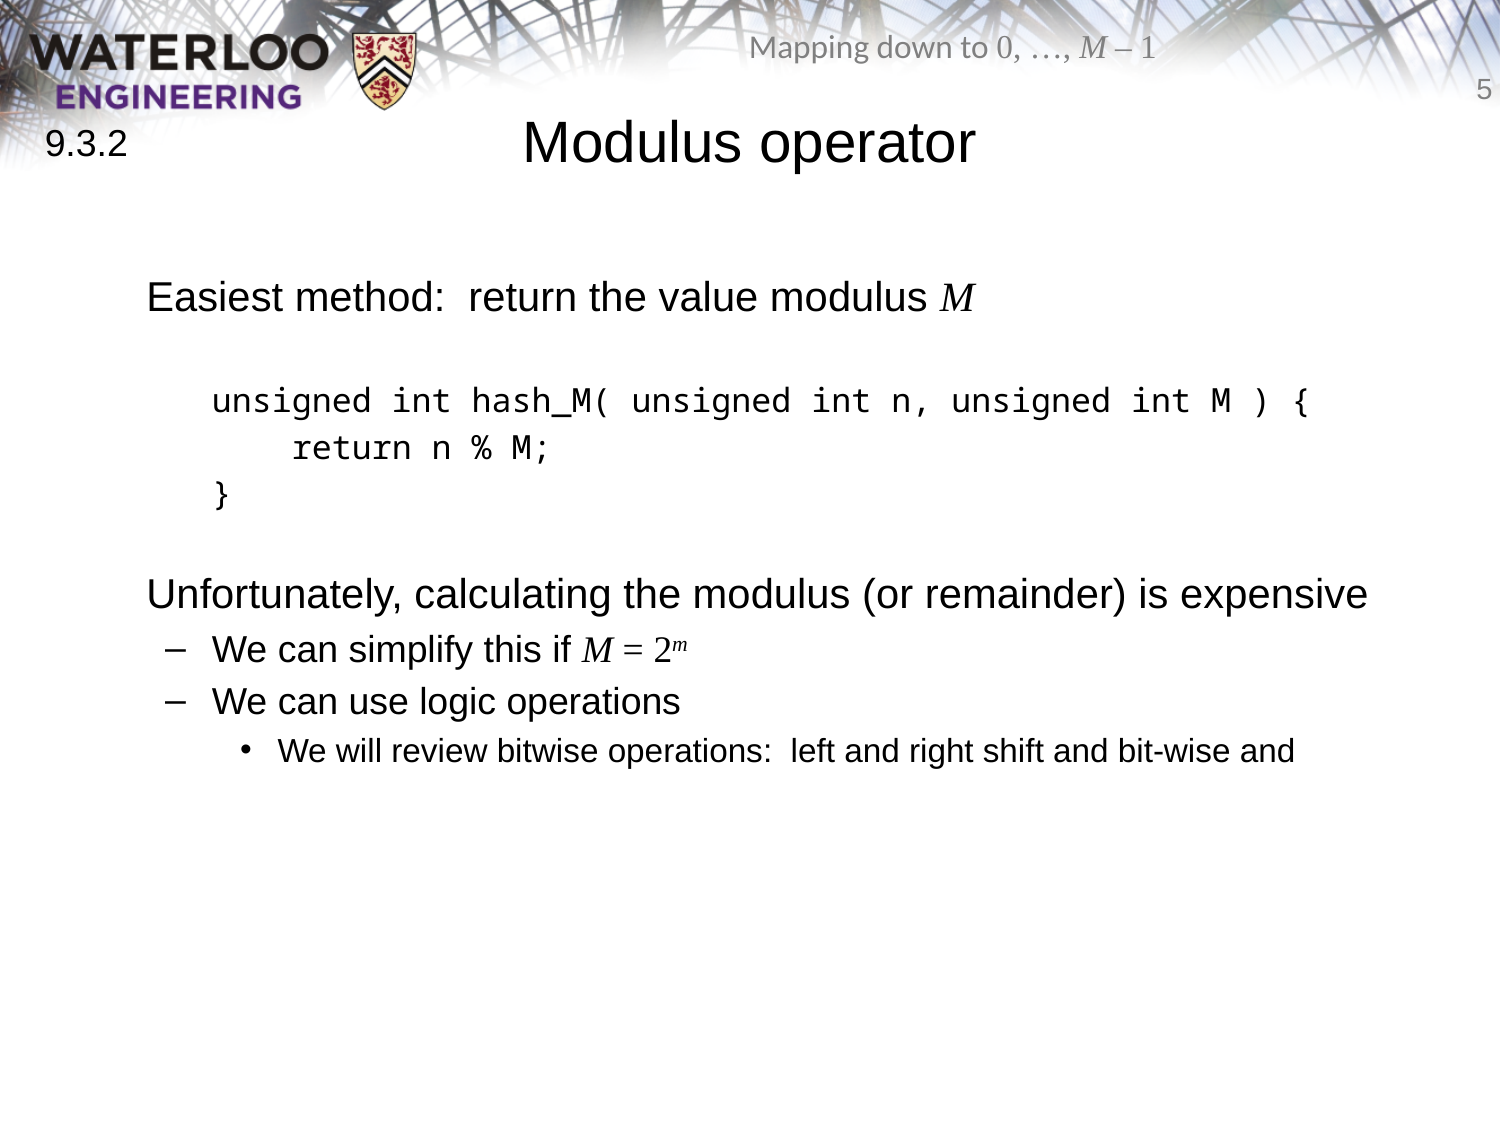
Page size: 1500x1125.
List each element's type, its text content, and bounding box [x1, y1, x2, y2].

title Modulus operator [74, 44, 1426, 233]
list Easiest method: return the value modulus M unsigned int hash_M( unsigned int n, unsigned int M ) { return n % M; } Unfortunately, calculating the modulus (or remainder) is expensive We can simplify this if M = 2m We can use logic operations We will review bitwise operations: left and right shift and bit-wise and [74, 262, 1426, 1006]
text_box 9.3.2 [30, 111, 143, 172]
picture [0, 0, 1500, 1125]
